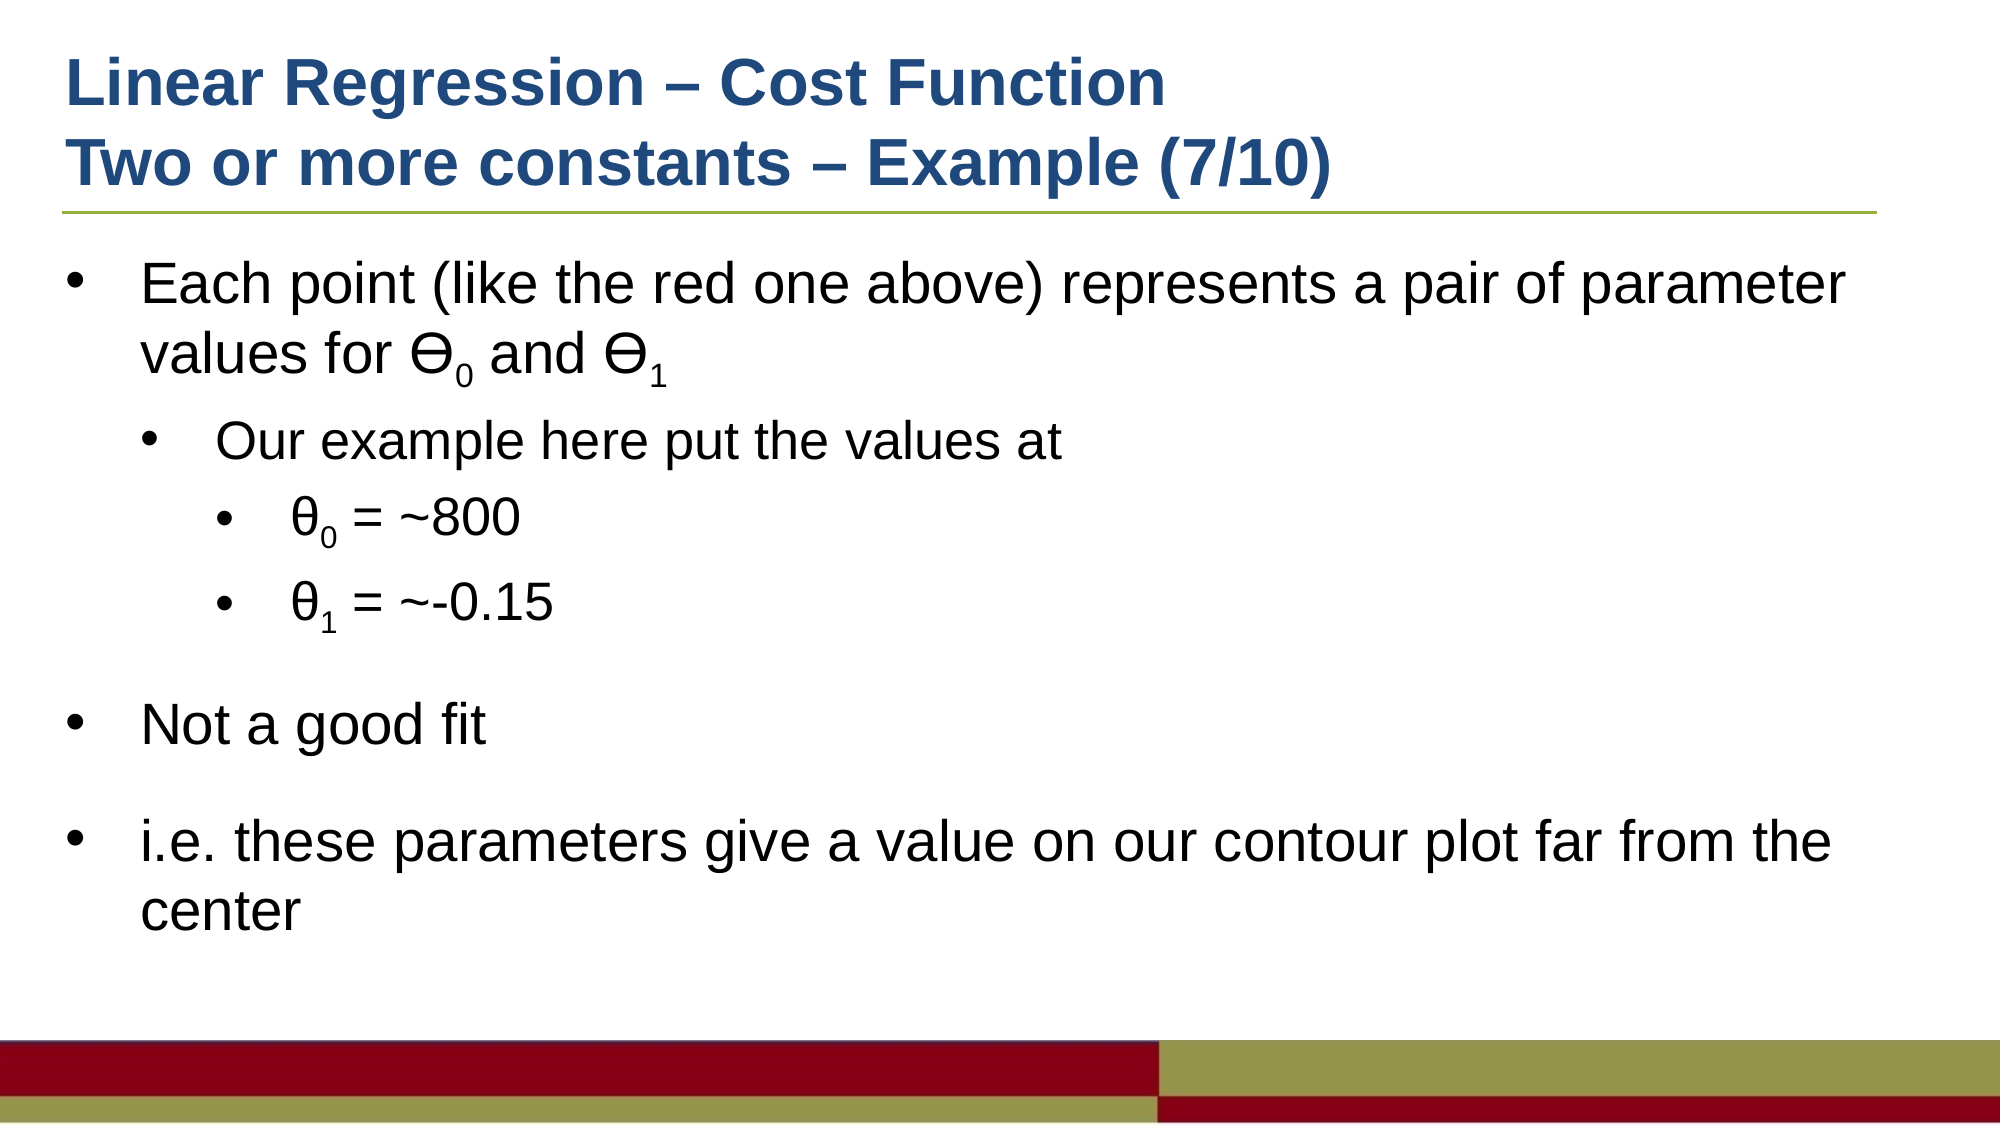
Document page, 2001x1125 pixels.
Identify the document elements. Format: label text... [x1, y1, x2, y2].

picture [0, 1040, 2000, 1125]
subtitle Each point (like the red one above) represents a pair of parameter values for Ɵ0 and Ɵ1 Our example here put the values at θ0 = ~800 θ1 = ~-0.15 Not a good fit i.e. these parameters give a value on our contour plot far from the center [50, 237, 1950, 1026]
title Linear Regression – Cost Function Two or more constants – Example (7/10) [50, 0, 2000, 238]
